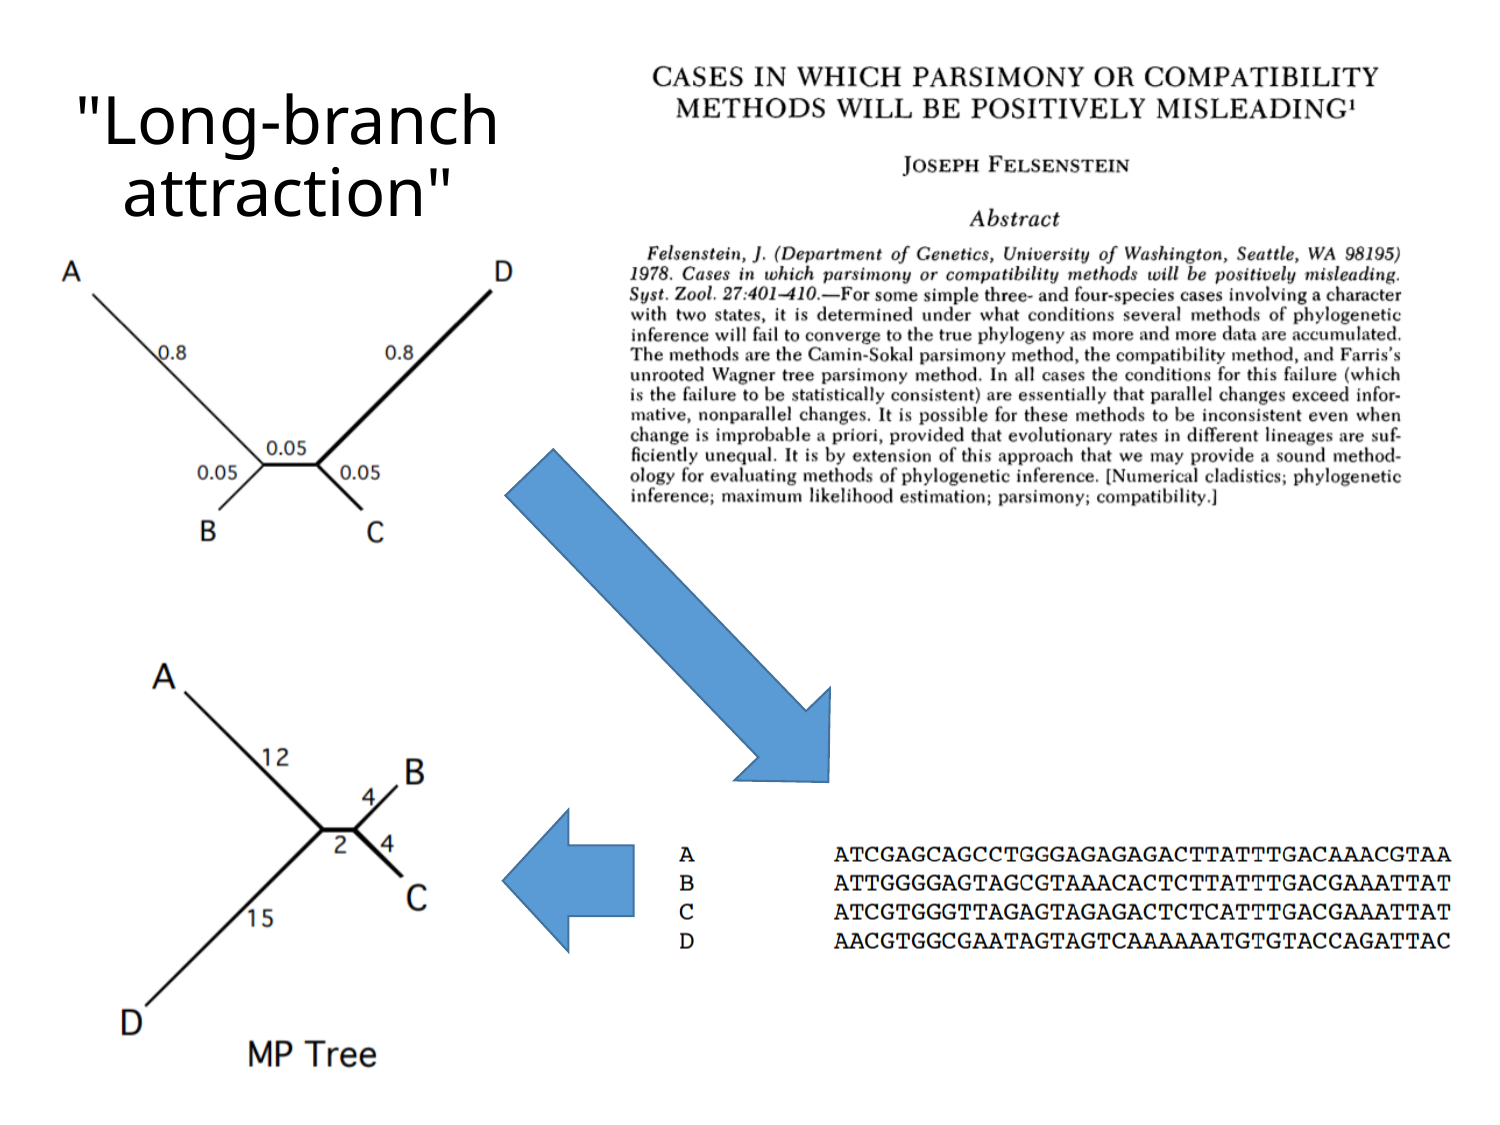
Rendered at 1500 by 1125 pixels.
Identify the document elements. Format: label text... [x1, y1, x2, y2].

text_box [551, 807, 635, 955]
text_box [592, 533, 831, 784]
title "Long-branch attraction" [26, 50, 522, 246]
picture [652, 825, 1469, 964]
picture [11, 246, 592, 595]
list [522, 14, 1485, 533]
picture [2, 643, 551, 1103]
